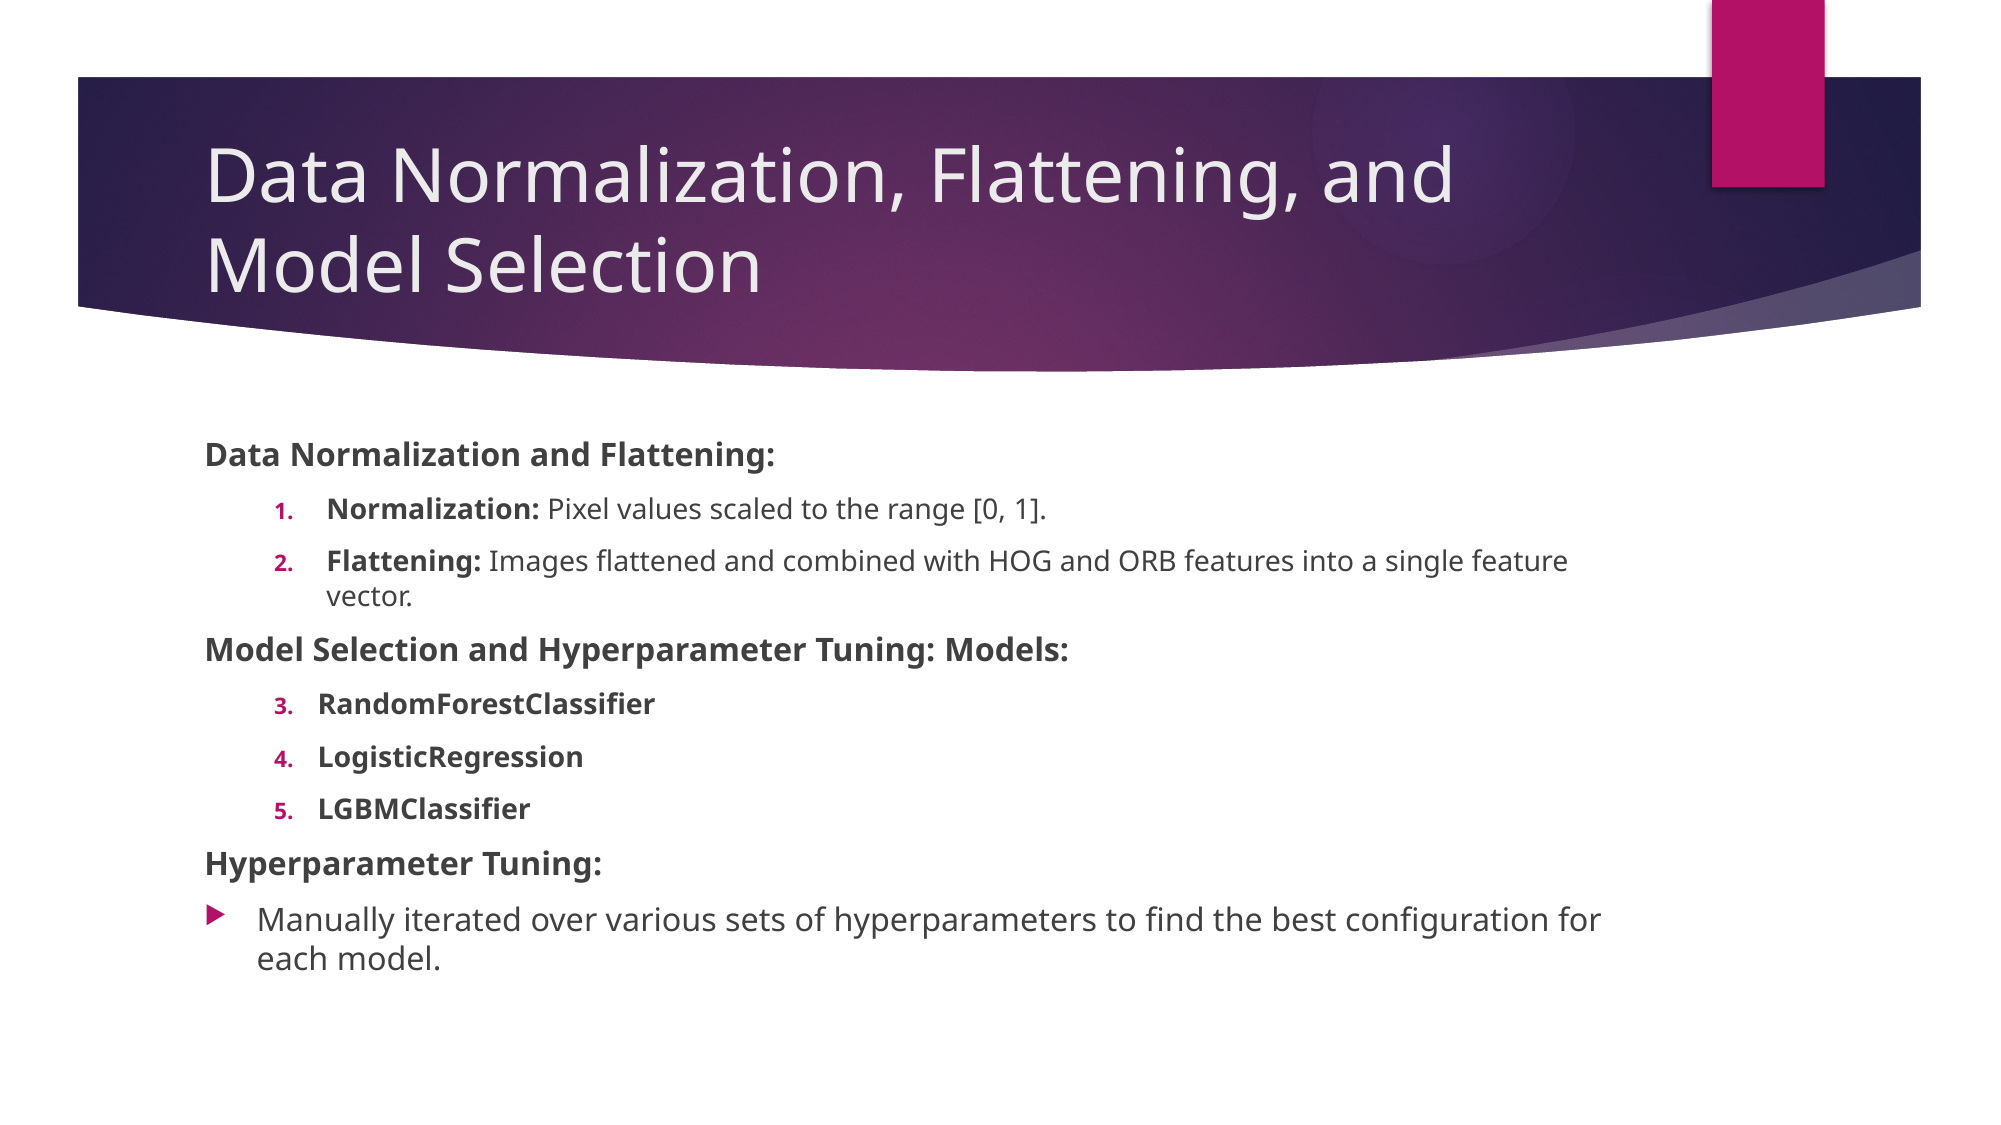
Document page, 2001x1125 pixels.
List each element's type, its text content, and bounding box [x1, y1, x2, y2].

title Data Normalization, Flattening, and Model Selection [189, 159, 1627, 276]
list Data Normalization and Flattening: Normalization: Pixel values scaled to the range [0, 1]. Flattening: Images flattened and combined with HOG and ORB features into a single feature vector. Model Selection and Hyperparameter Tuning: Models: RandomForestClassifier LogisticRegression LGBMClassifier Hyperparameter Tuning: Manually iterated over various sets of hyperparameters to find the best configuration for each model. [189, 427, 1638, 988]
